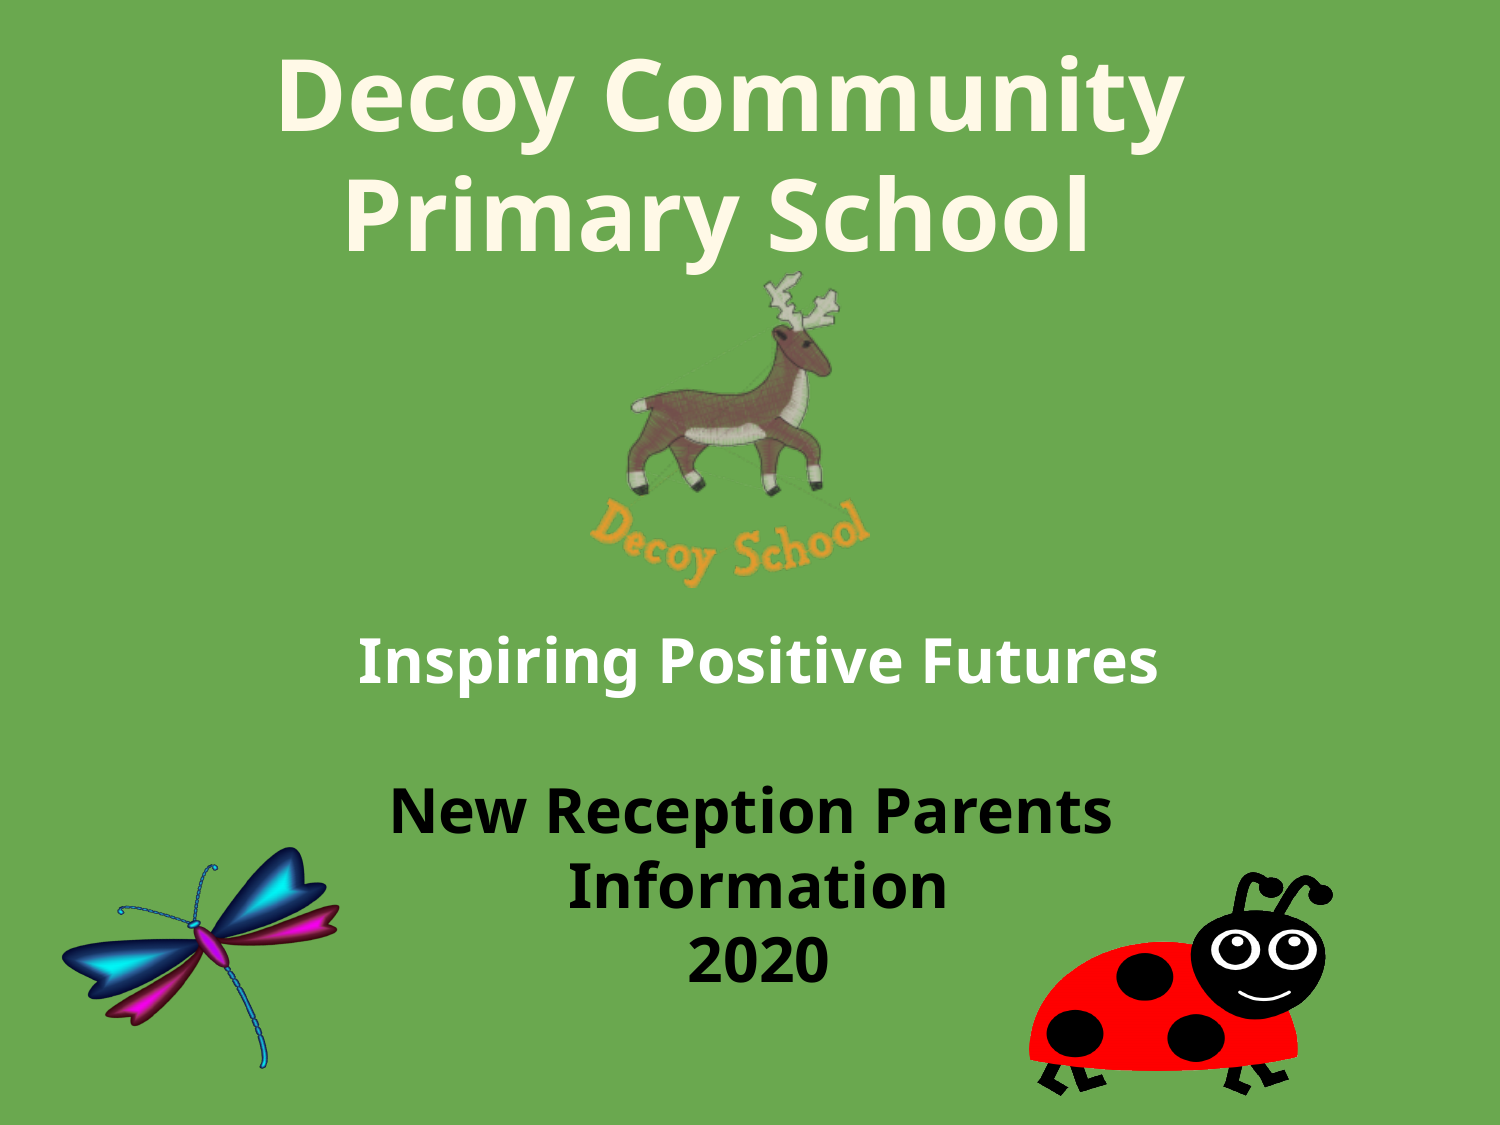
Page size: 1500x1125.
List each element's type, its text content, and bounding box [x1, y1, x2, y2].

text_box Inspiring Positive Futures New Reception Parents Information 2020 [156, 605, 1362, 747]
picture [1029, 871, 1333, 1097]
text_box Decoy Community Primary School [127, 16, 1333, 158]
picture [589, 270, 871, 588]
picture [61, 846, 340, 1069]
